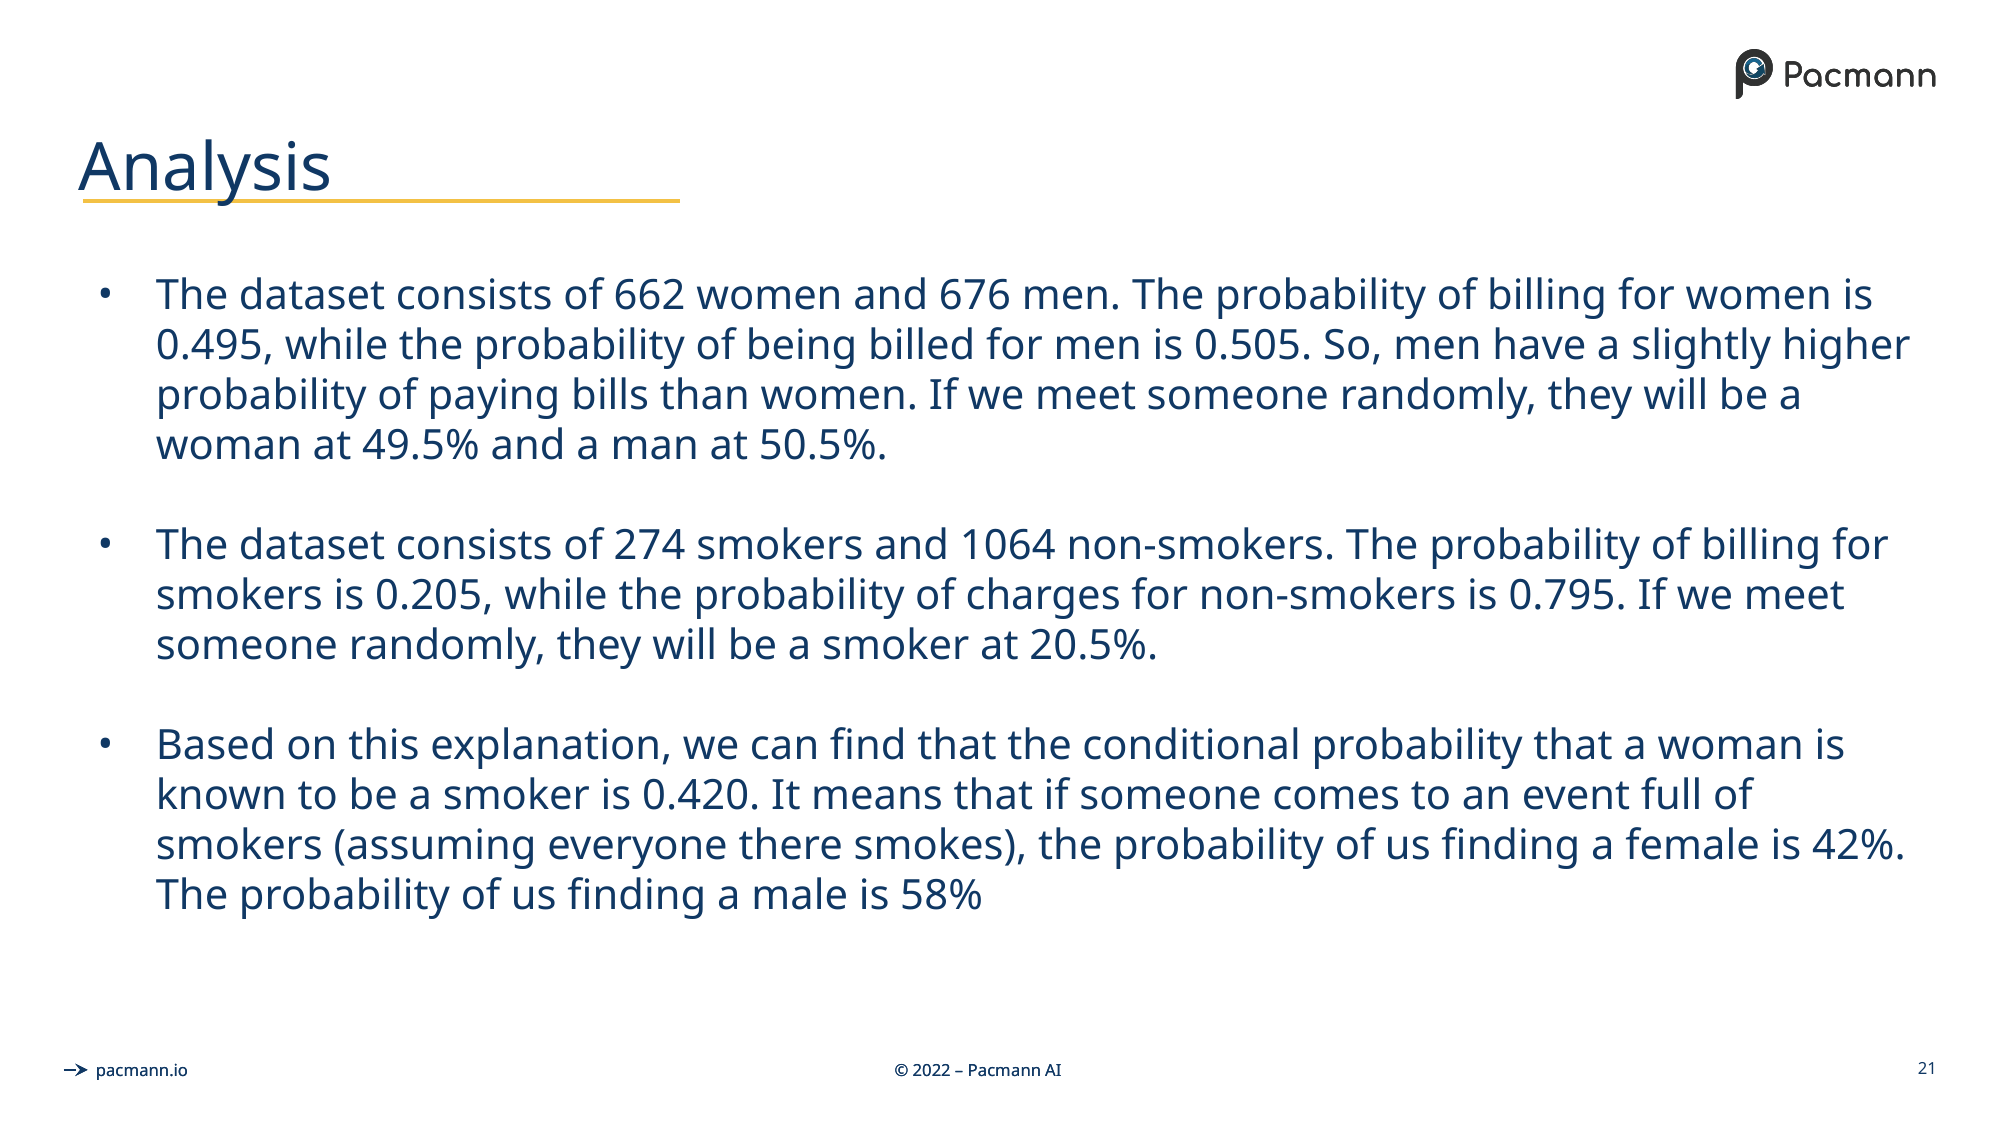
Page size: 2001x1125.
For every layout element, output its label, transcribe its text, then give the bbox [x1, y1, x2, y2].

text_box The dataset consists of 662 women and 676 men. The probability of billing for women is 0.495, while the probability of being billed for men is 0.505. So, men have a slightly higher probability of paying bills than women. If we meet someone randomly, they will be a woman at 49.5% and a man at 50.5%. The dataset consists of 274 smokers and 1064 non-smokers. The probability of billing for smokers is 0.205, while the probability of charges for non-smokers is 0.795. If we meet someone randomly, they will be a smoker at 20.5%. Based on this explanation, we can find that the conditional probability that a woman is known to be a smoker is 0.420. It means that if someone comes to an event full of smokers (assuming everyone there smokes), the probability of us finding a female is 42%. The probability of us finding a male is 58% [65, 259, 1934, 926]
title Analysis [63, 59, 1935, 278]
picture [1707, 36, 1966, 112]
